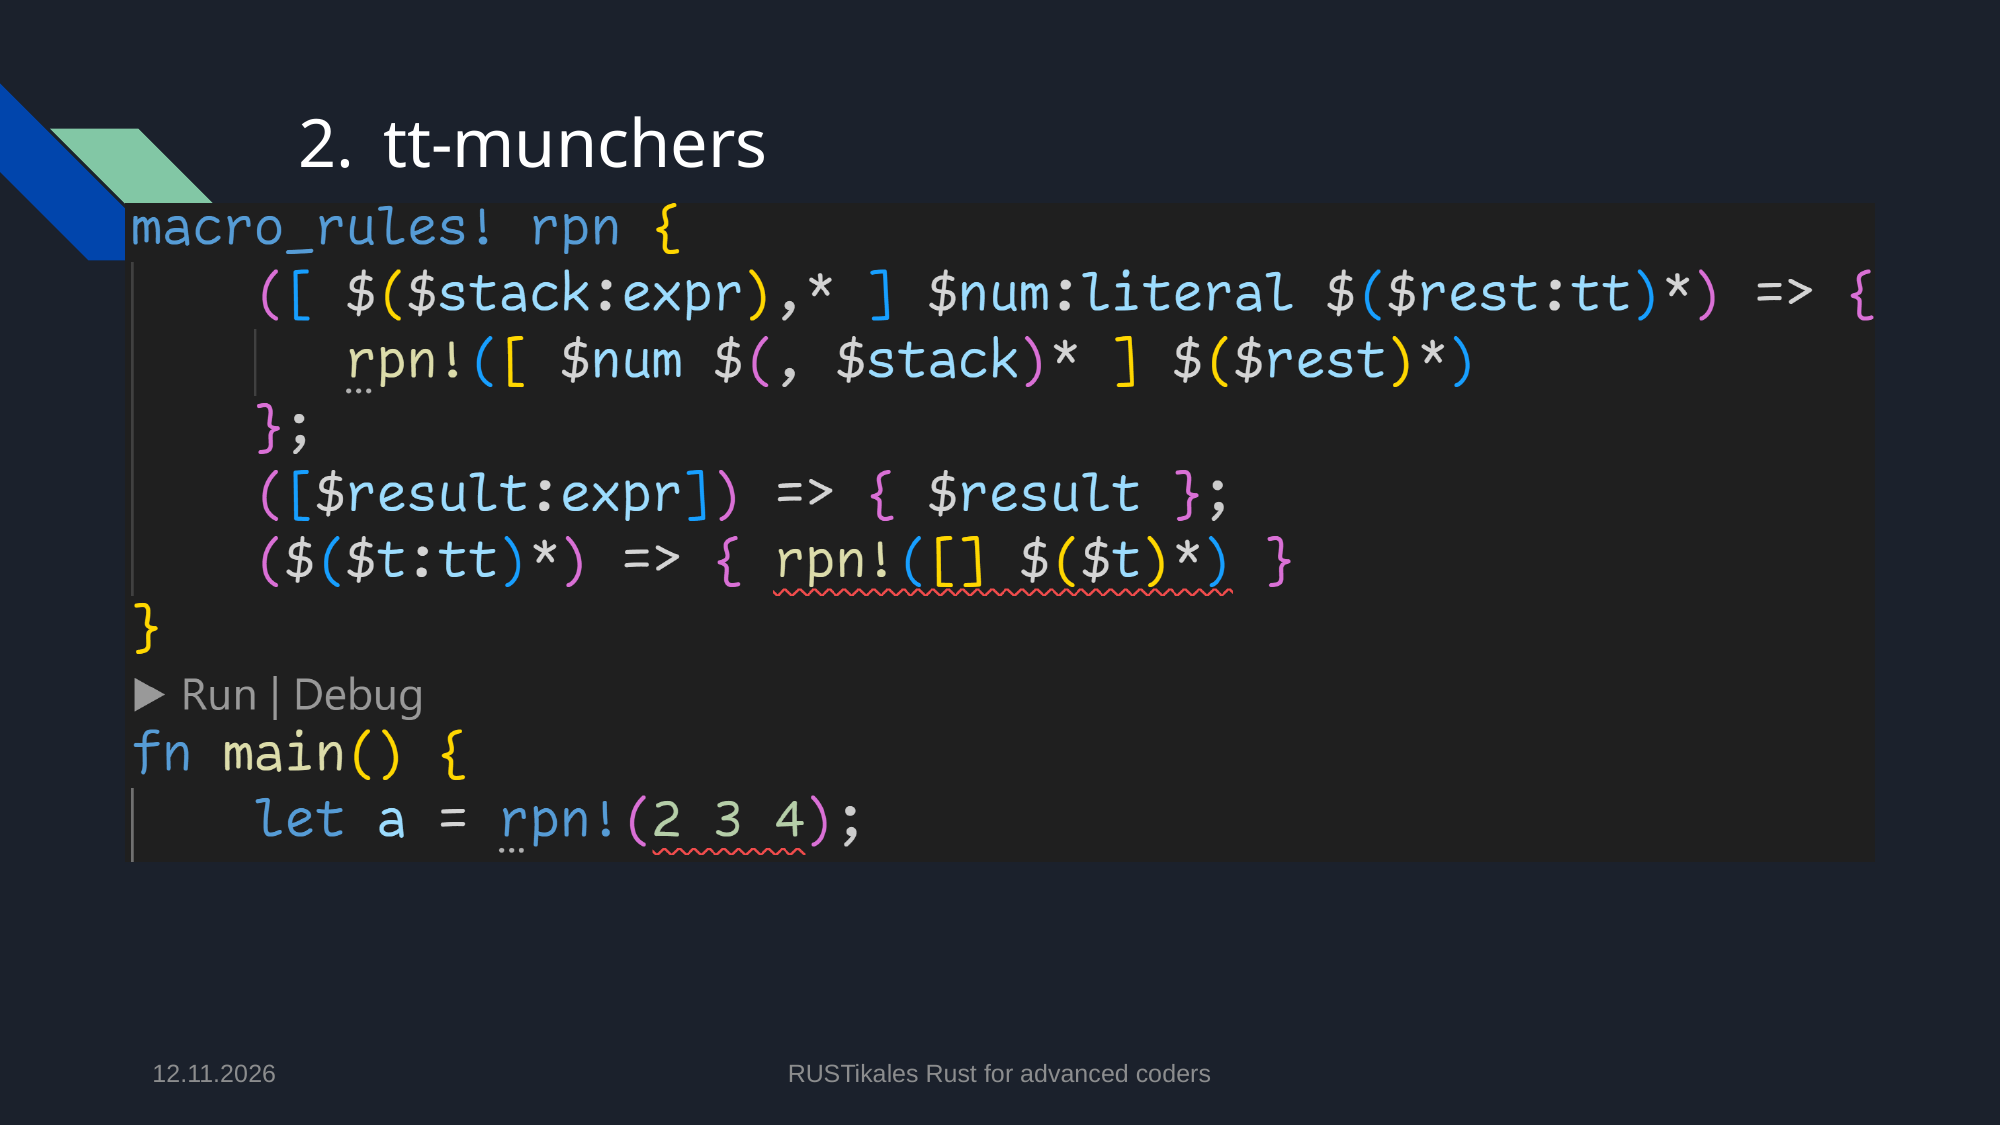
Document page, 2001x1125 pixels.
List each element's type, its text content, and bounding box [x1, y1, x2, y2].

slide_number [137, 1042, 588, 1103]
picture [125, 203, 1875, 863]
title tt-munchers [283, 86, 1824, 200]
footer RUSTikales Rust for advanced coders [662, 1042, 1338, 1103]
